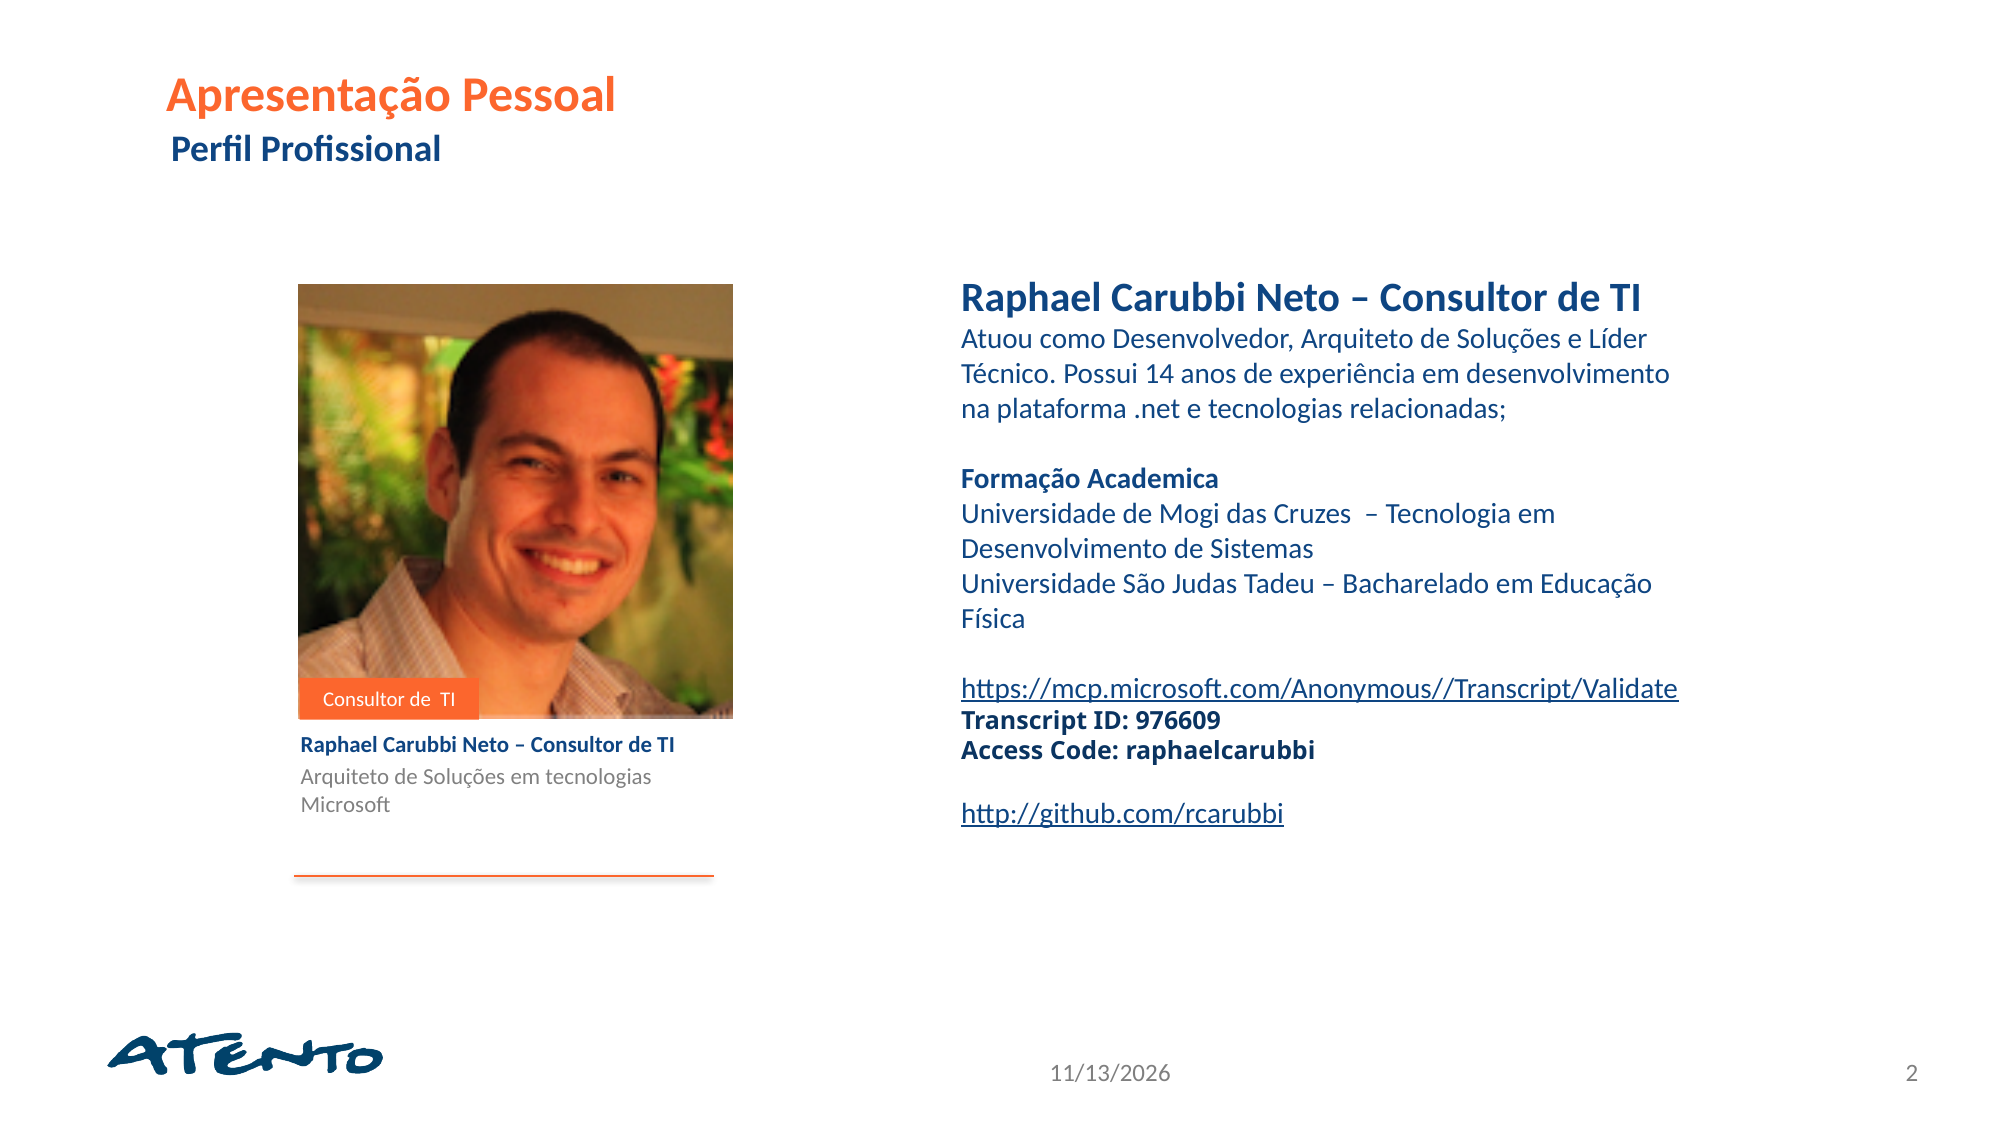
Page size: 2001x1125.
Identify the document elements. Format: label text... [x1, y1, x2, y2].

slide_number 2 [1466, 1041, 1934, 1102]
picture [297, 284, 733, 719]
text_box Raphael Carubbi Neto – Consultor de TI Atuou como Desenvolvedor, Arquiteto de Soluções e Líder Técnico. Possui 14 anos de experiência em desenvolvimento na plataforma .net e tecnologias relacionadas; Formação Academica Universidade de Mogi das Cruzes – Tecnologia em Desenvolvimento de Sistemas Universidade São Judas Tadeu – Bacharelado em Educação Física https://mcp.microsoft.com/Anonymous//Transcript/Validate Transcript ID: 976609 Access Code: raphaelcarubbi http://github.com/rcarubbi [946, 262, 1700, 872]
text_box Perfil Profissional [156, 116, 1152, 177]
text_box Raphael Carubbi Neto – Consultor de TI Arquiteto de Soluções em tecnologias Microsoft [285, 722, 729, 981]
text_box Apresentação Pessoal [151, 54, 1327, 120]
picture [47, 994, 443, 1114]
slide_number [877, 1041, 1344, 1102]
